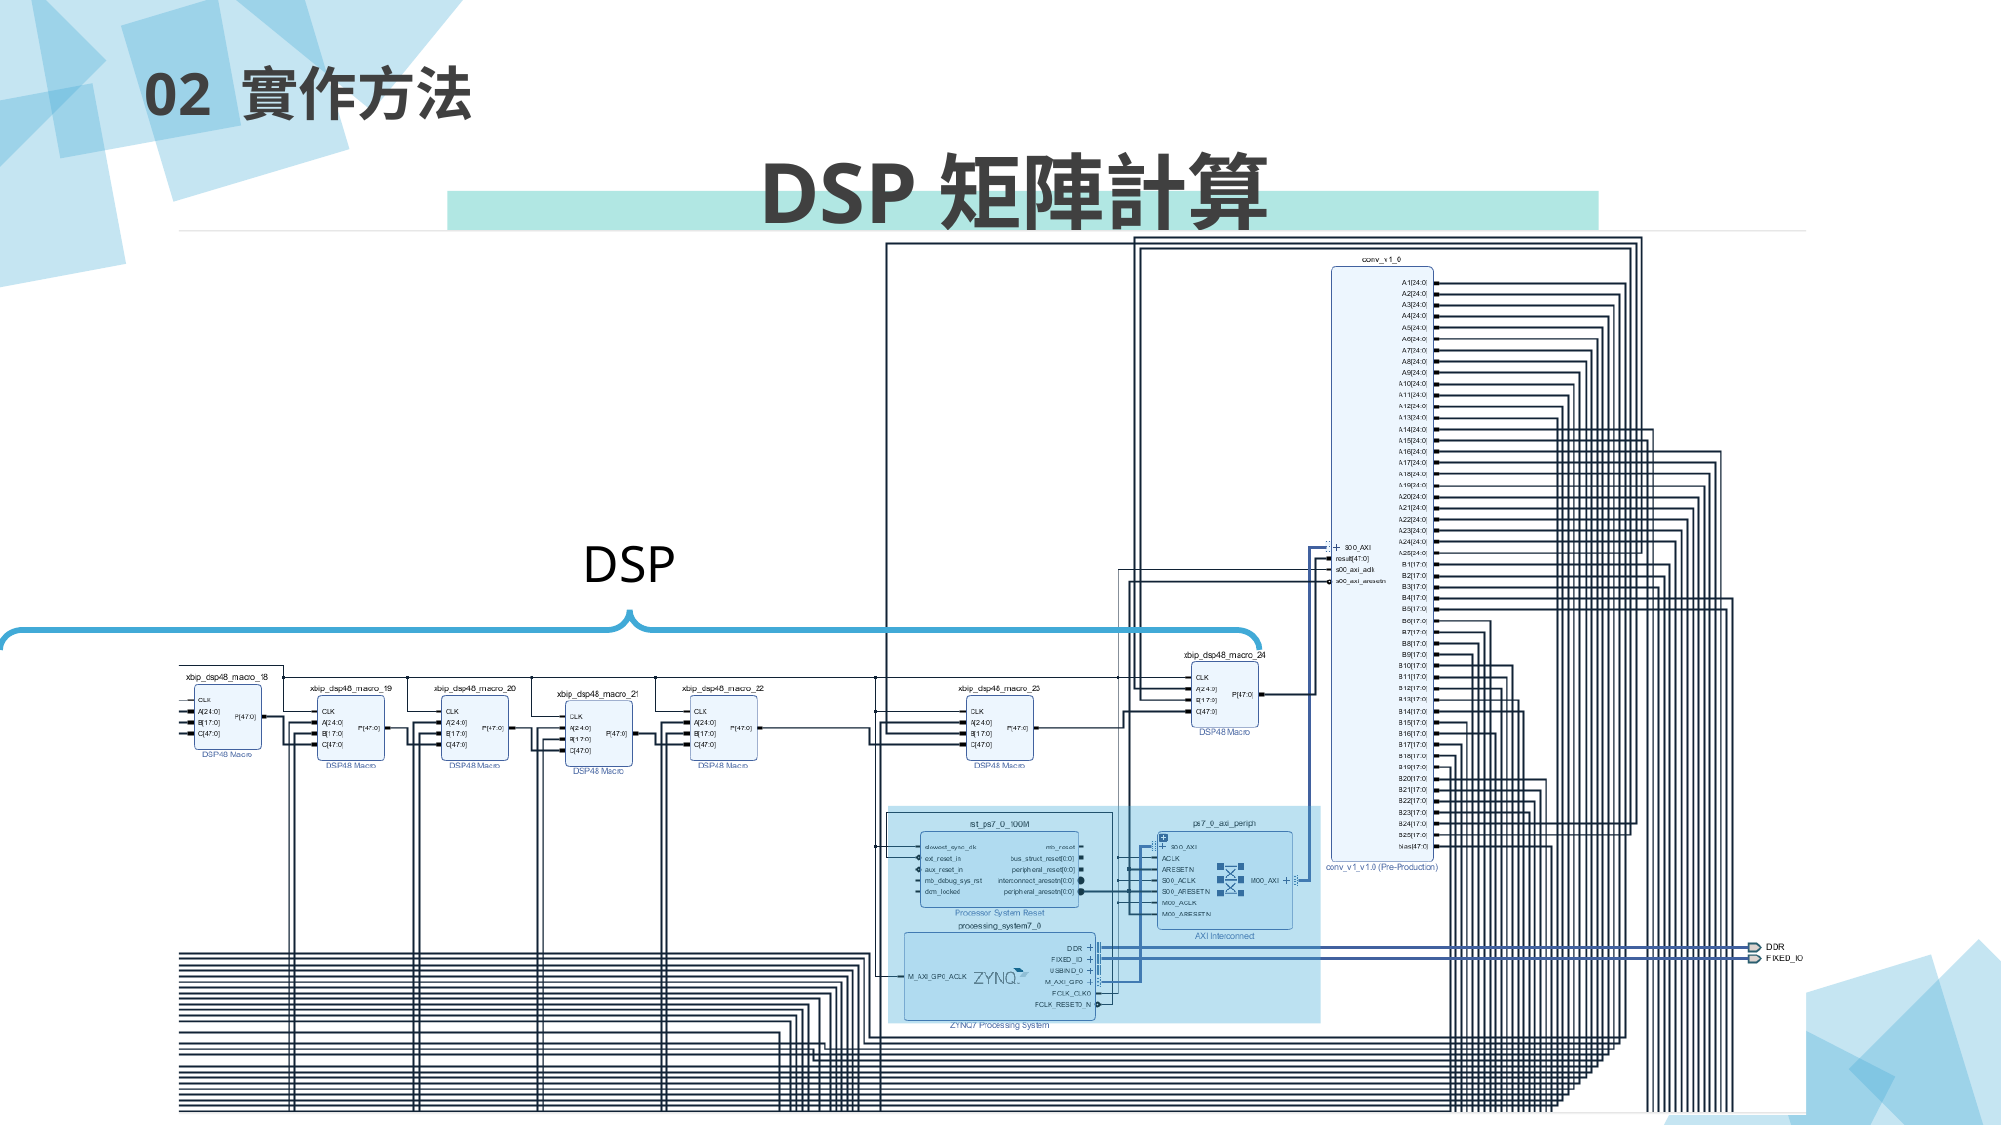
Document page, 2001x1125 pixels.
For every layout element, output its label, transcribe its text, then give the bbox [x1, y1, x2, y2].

picture [178, 230, 1807, 1115]
text_box [0, 629, 178, 650]
text_box [1583, 190, 1600, 230]
list 02 實作方法 [129, 59, 714, 134]
text_box DSP矩陣計算 [447, 132, 1583, 230]
